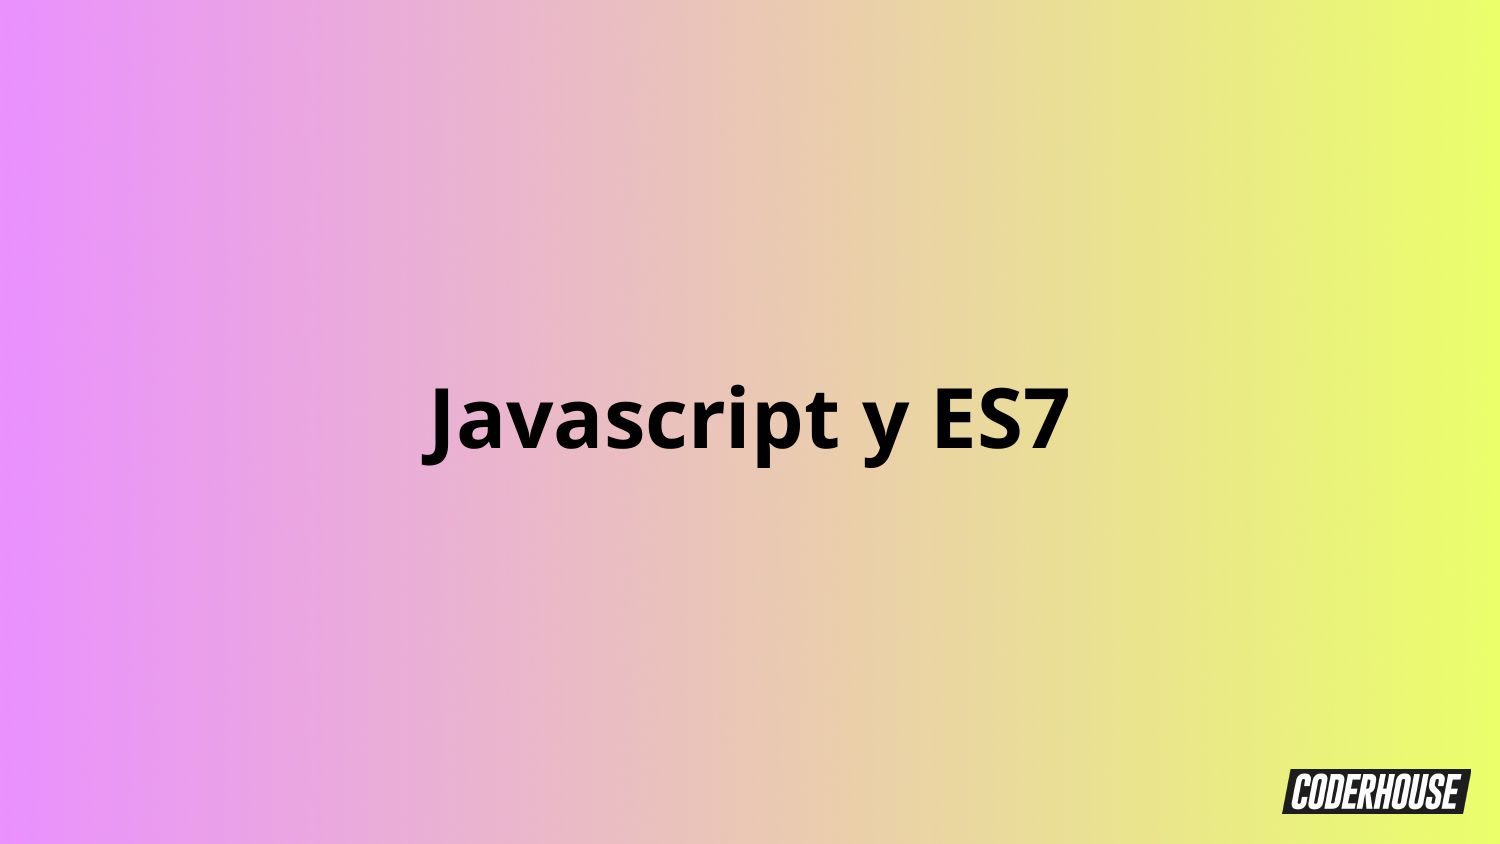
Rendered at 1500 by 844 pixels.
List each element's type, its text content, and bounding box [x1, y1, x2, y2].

picture [0, 0, 1500, 844]
text_box Javascript y ES7 [239, 361, 1261, 482]
